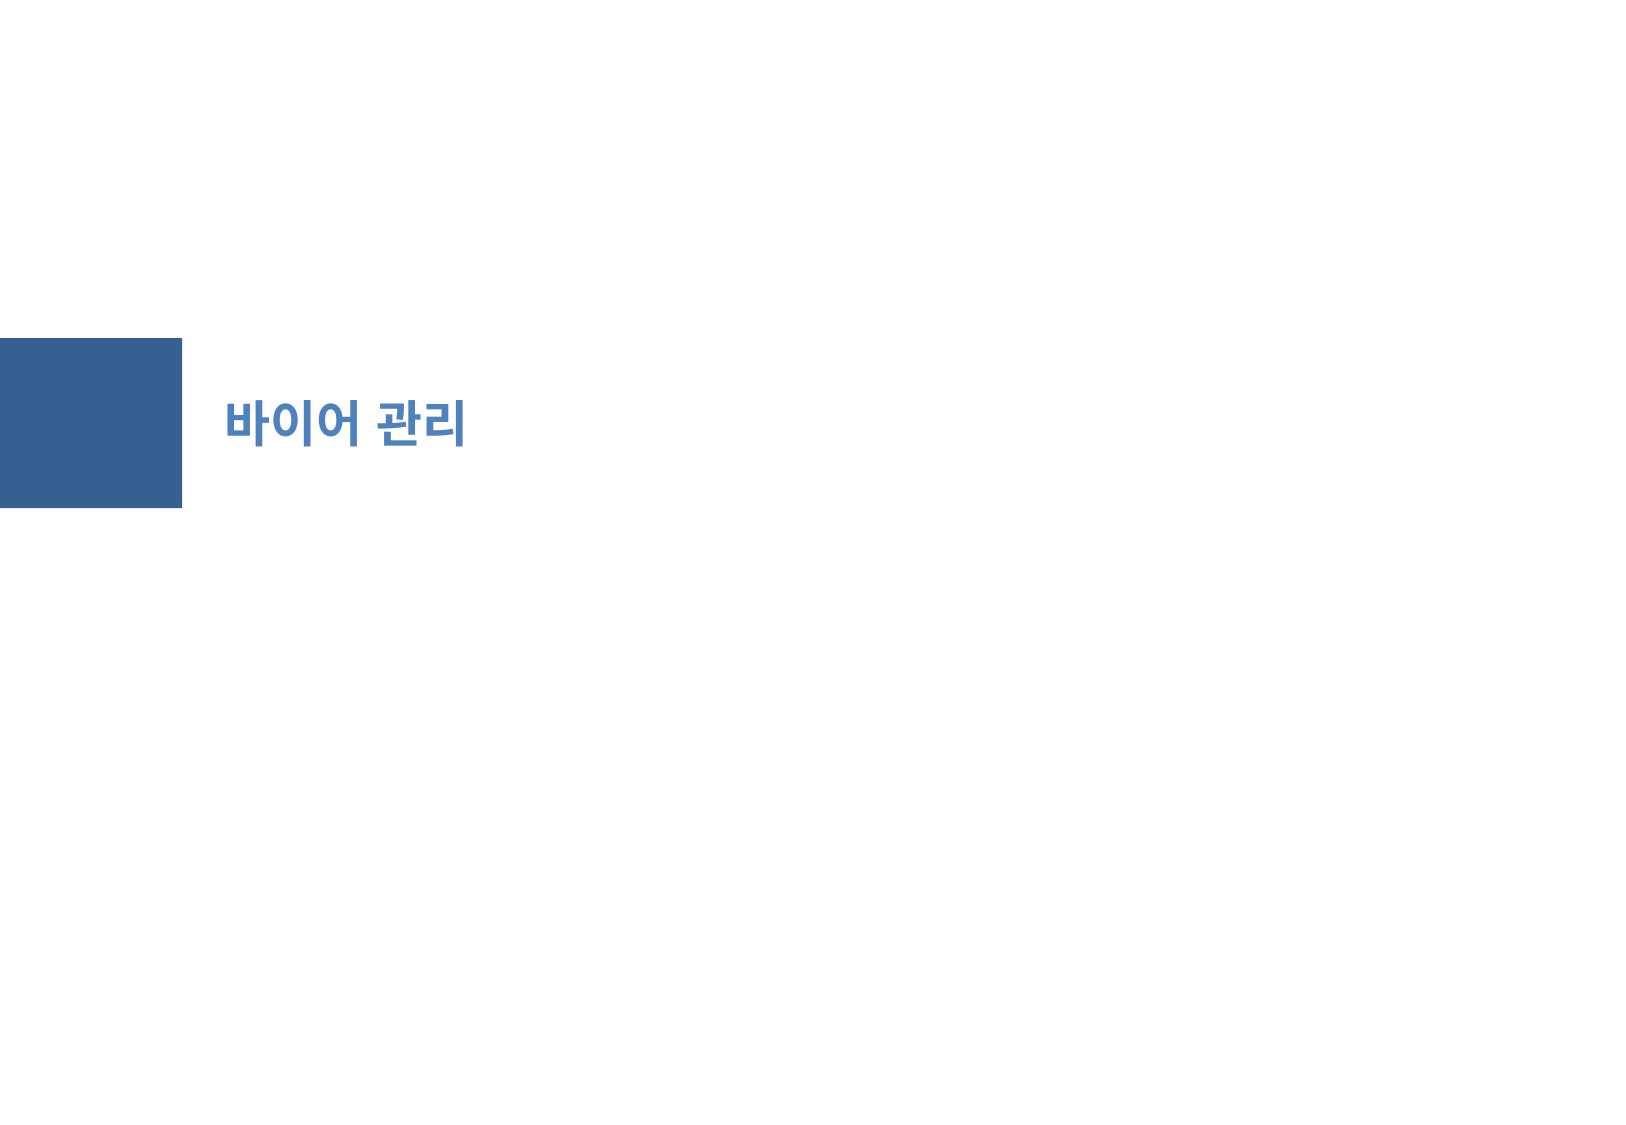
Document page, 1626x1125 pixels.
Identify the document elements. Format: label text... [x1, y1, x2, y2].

text_box [0, 338, 183, 509]
text_box 바이어 관리 [210, 385, 664, 460]
